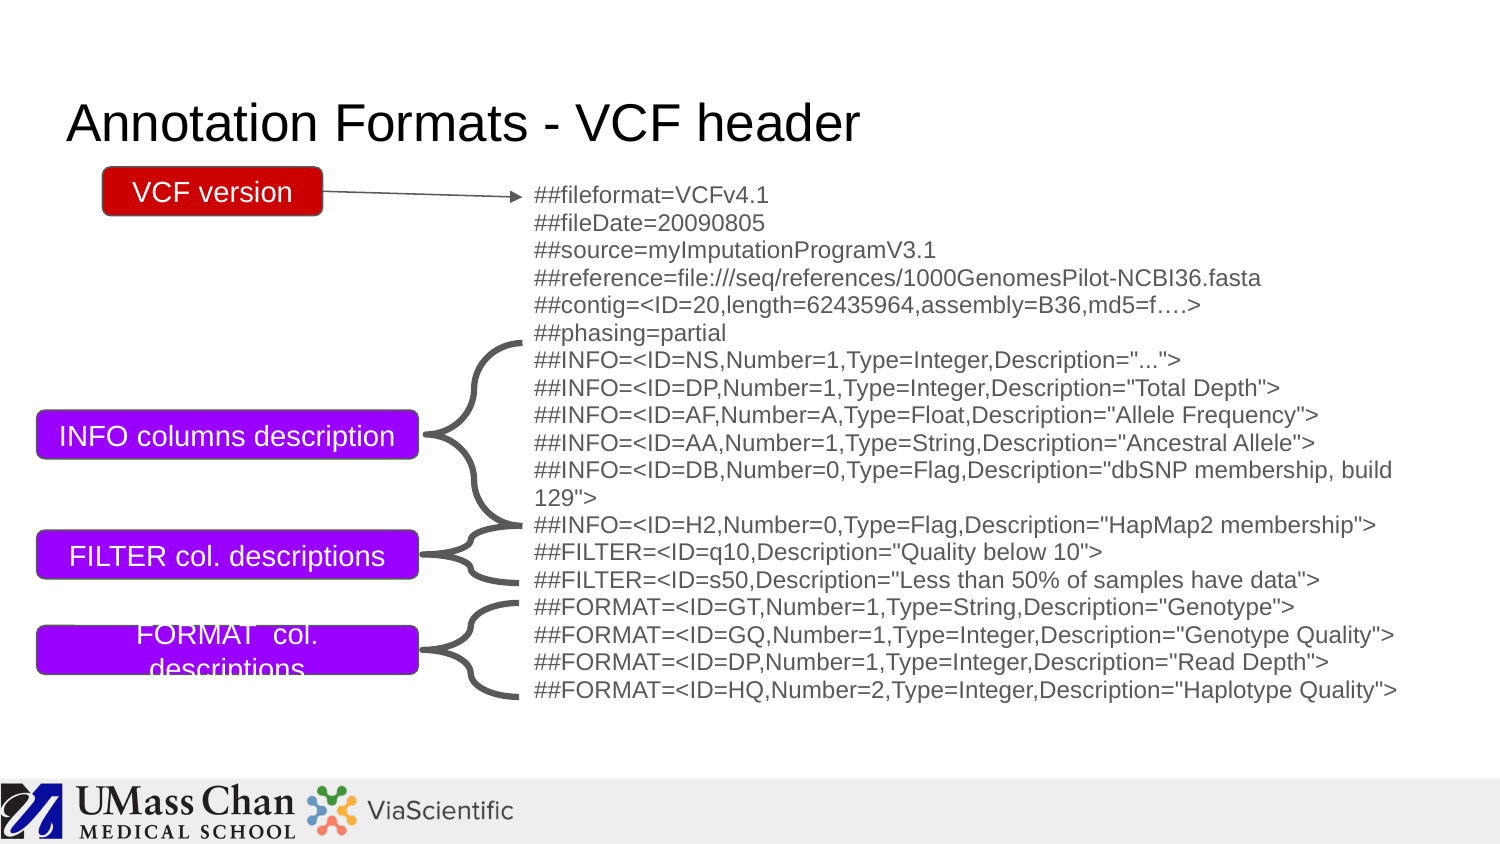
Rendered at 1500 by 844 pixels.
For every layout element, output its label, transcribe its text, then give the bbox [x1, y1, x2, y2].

list ##fileformat=VCFv4.1 ##fileDate=20090805 ##source=myImputationProgramV3.1 ##reference=file:///seq/references/1000GenomesPilot-NCBI36.fasta ##contig=<ID=20,length=62435964,assembly=B36,md5=f….> ##phasing=partial ##INFO=<ID=NS,Number=1,Type=Integer,Description="..."> ##INFO=<ID=DP,Number=1,Type=Integer,Description="Total Depth"> ##INFO=<ID=AF,Number=A,Type=Float,Description="Allele Frequency"> ##INFO=<ID=AA,Number=1,Type=String,Description="Ancestral Allele"> ##INFO=<ID=DB,Number=0,Type=Flag,Description="dbSNP membership, build 129"> ##INFO=<ID=H2,Number=0,Type=Flag,Description="HapMap2 membership"> ##FILTER=<ID=q10,Description="Quality below 10"> ##FILTER=<ID=s50,Description="Less than 50% of samples have data"> ##FORMAT=<ID=GT,Number=1,Type=String,Description="Genotype"> ##FORMAT=<ID=GQ,Number=1,Type=Integer,Description="Genotype Quality"> ##FORMAT=<ID=DP,Number=1,Type=Integer,Description="Read Depth"> ##FORMAT=<ID=HQ,Number=2,Type=Integer,Description="Haplotype Quality"> [519, 166, 1425, 807]
picture [306, 783, 515, 840]
title Annotation Formats - VCF header [51, 72, 1449, 167]
text_box INFO columns description [36, 410, 419, 459]
text_box VCF version [102, 166, 323, 216]
text_box FILTER col. descriptions [36, 530, 419, 579]
text_box [422, 525, 520, 583]
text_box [322, 191, 523, 198]
text_box [422, 602, 520, 697]
picture [0, 783, 296, 839]
text_box [425, 343, 523, 526]
text_box FORMAT col. descriptions [36, 625, 419, 675]
